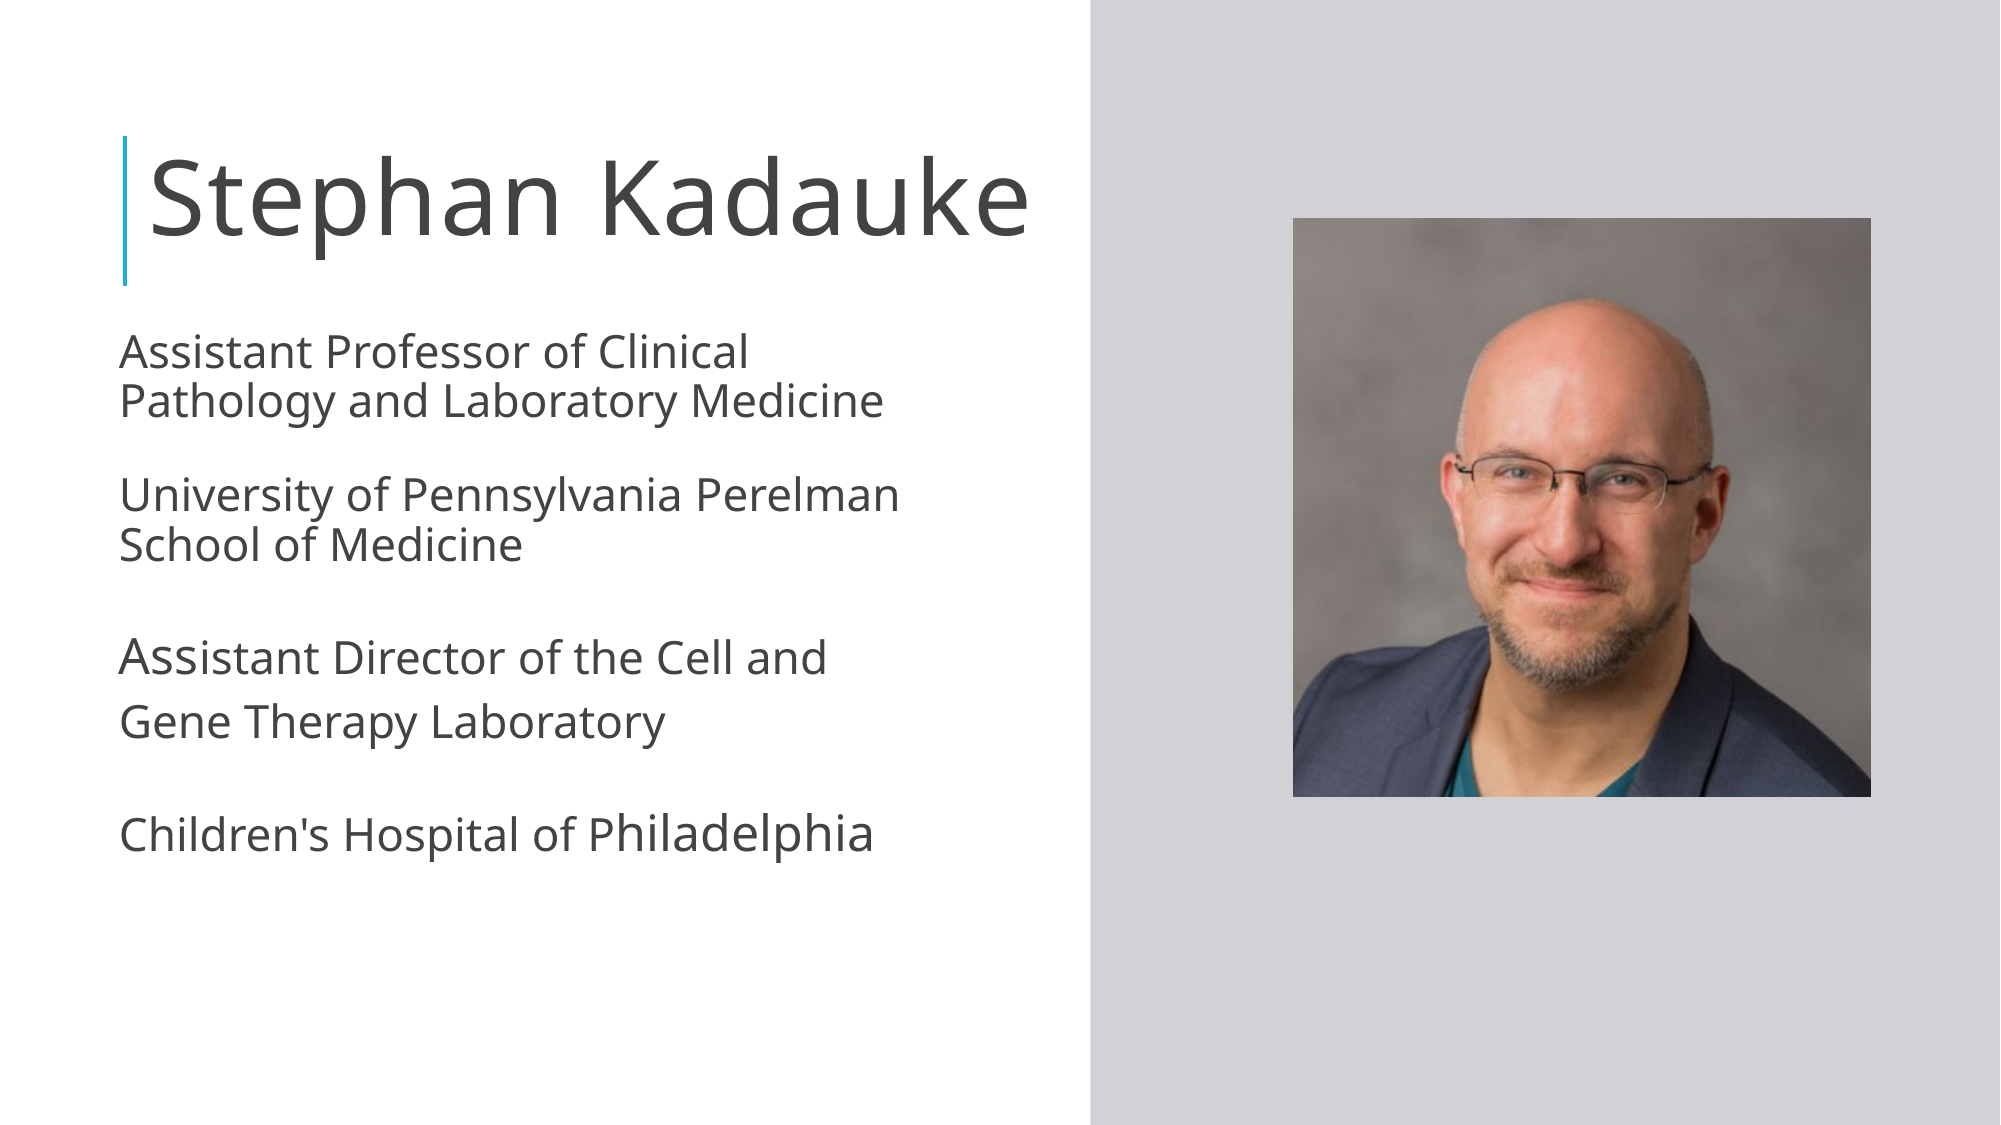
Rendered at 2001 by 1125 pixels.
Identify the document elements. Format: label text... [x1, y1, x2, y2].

picture [1292, 218, 1871, 797]
title Stephan Kadauke [128, 135, 1067, 324]
list Assistant Professor of Clinical Pathology and Laboratory Medicine University of Pennsylvania Perelman School of Medicine Assistant Director of the Cell and Gene Therapy Laboratory Children's Hospital of Philadelphia [99, 308, 971, 987]
